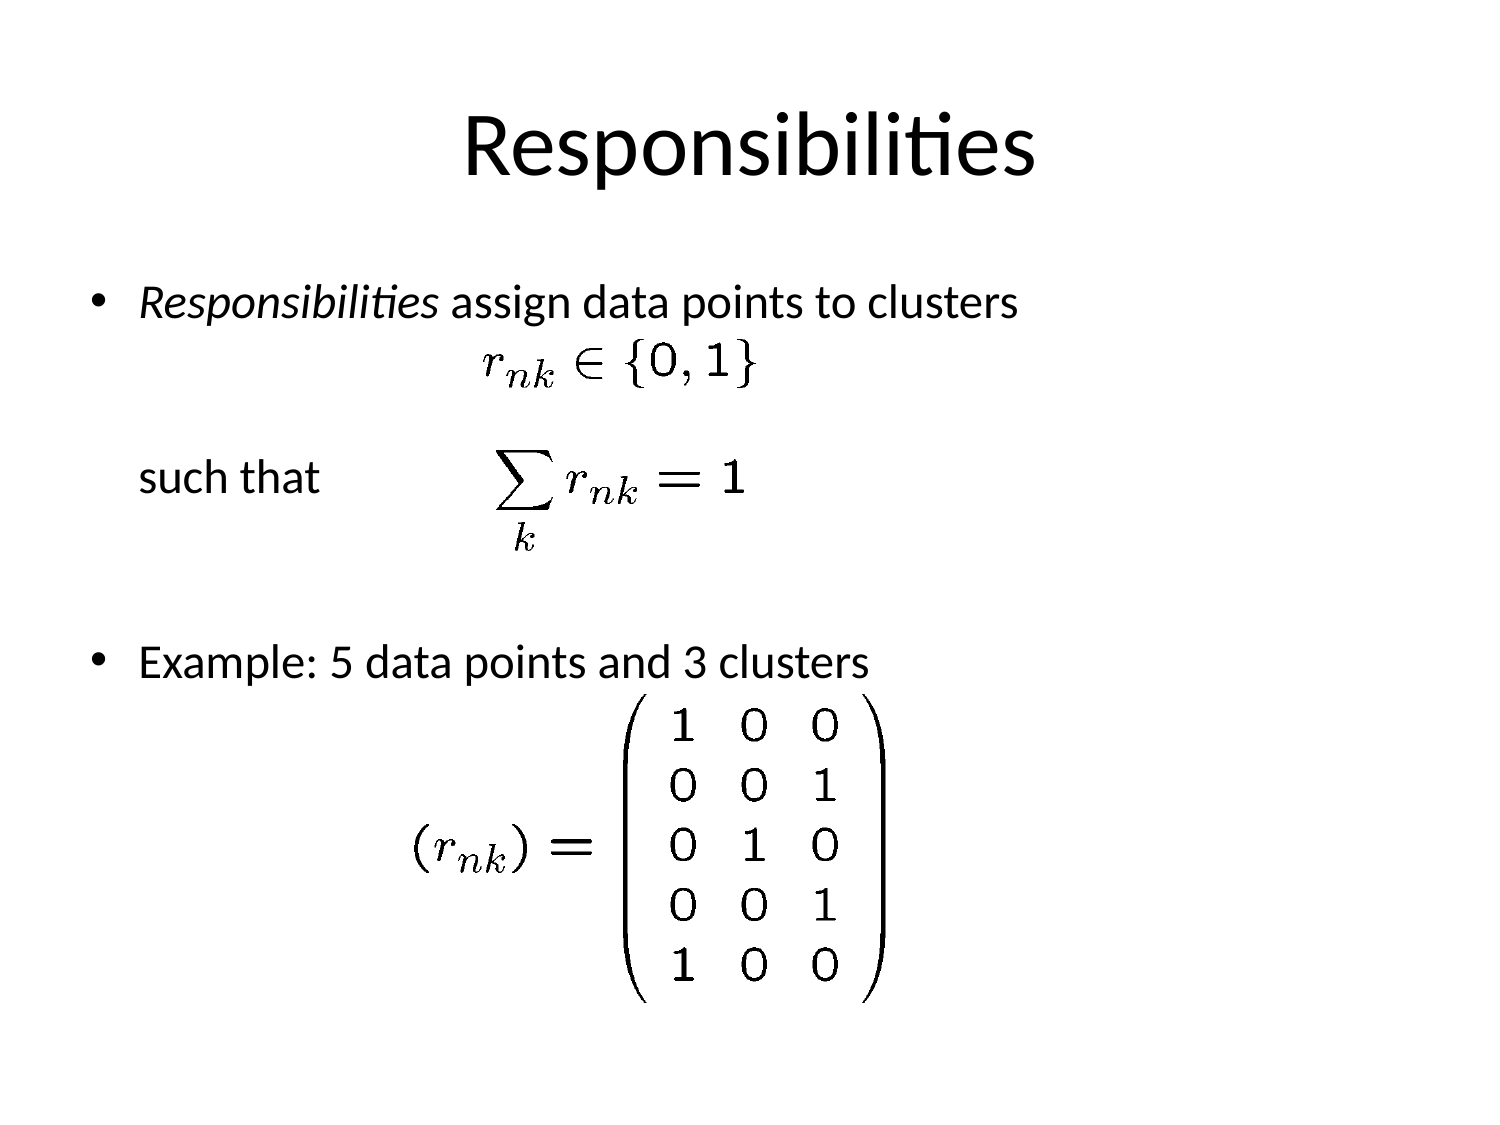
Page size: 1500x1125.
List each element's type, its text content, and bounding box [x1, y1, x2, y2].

picture [493, 448, 745, 552]
title Responsibilities [75, 45, 1425, 233]
list Responsibilities assign data points to clusters such that Example: 5 data points and 3 clusters [75, 262, 1425, 1005]
picture [412, 692, 887, 1006]
picture [479, 337, 759, 391]
